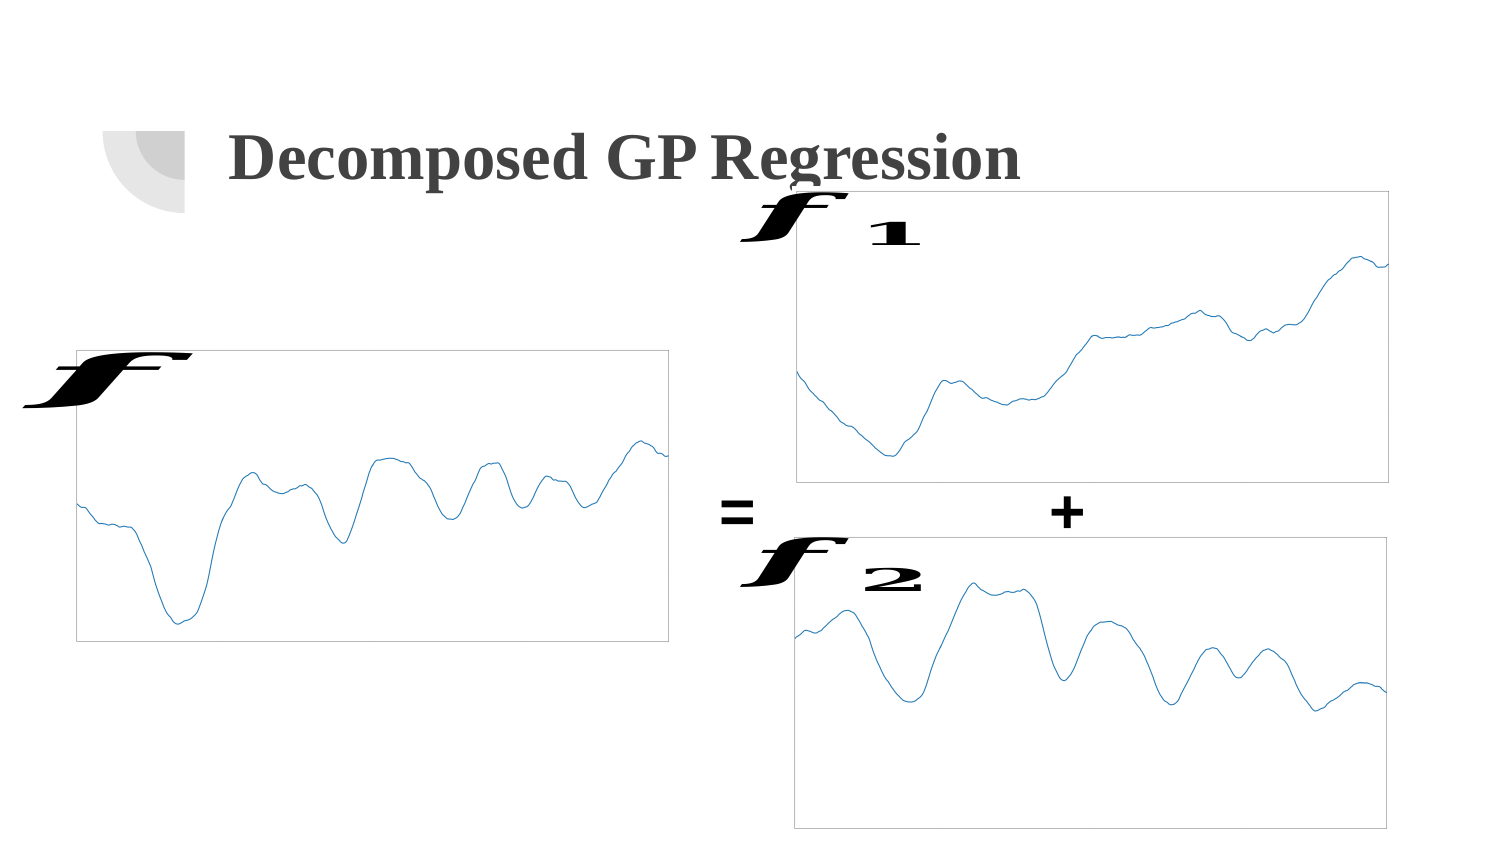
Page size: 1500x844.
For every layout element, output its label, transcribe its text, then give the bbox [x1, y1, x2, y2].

text_box + [1034, 495, 1121, 530]
picture [790, 531, 1391, 833]
text_box = [704, 464, 791, 554]
title Decomposed GP Regression [213, 98, 1368, 263]
picture [792, 186, 1393, 488]
picture [71, 345, 673, 646]
